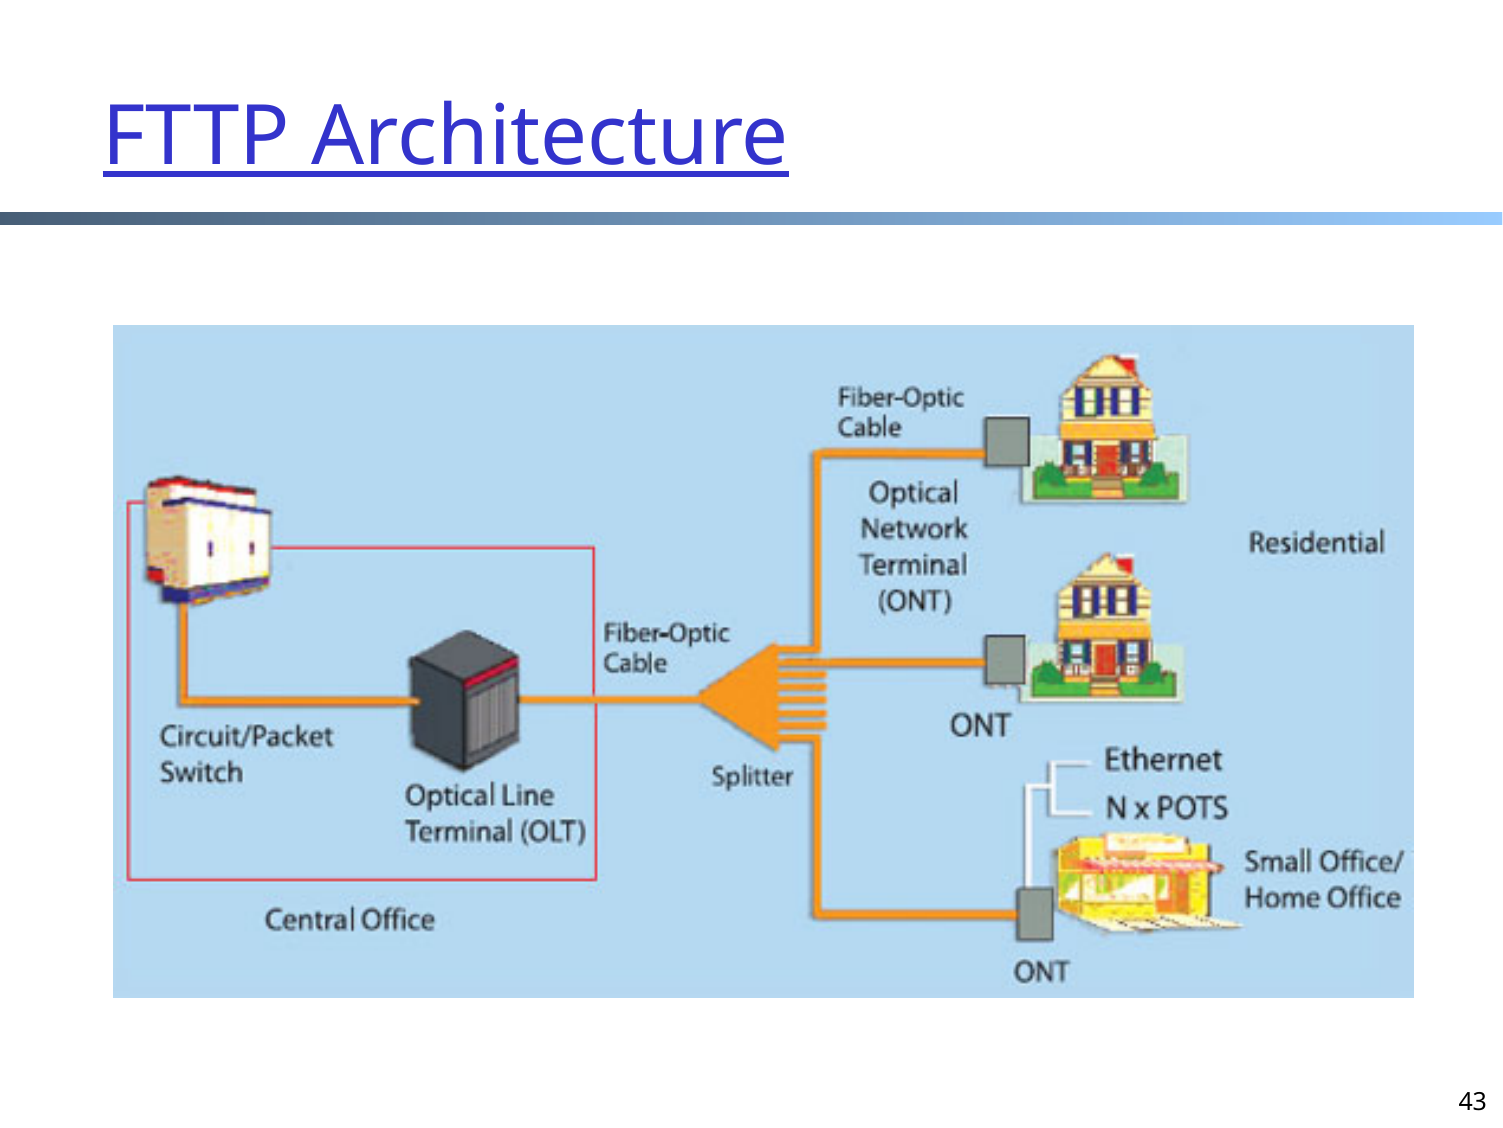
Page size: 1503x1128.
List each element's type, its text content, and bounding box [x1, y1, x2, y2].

picture [113, 325, 1414, 998]
slide_number 43 [1151, 1051, 1503, 1128]
title FTTP Architecture [87, 37, 1365, 226]
